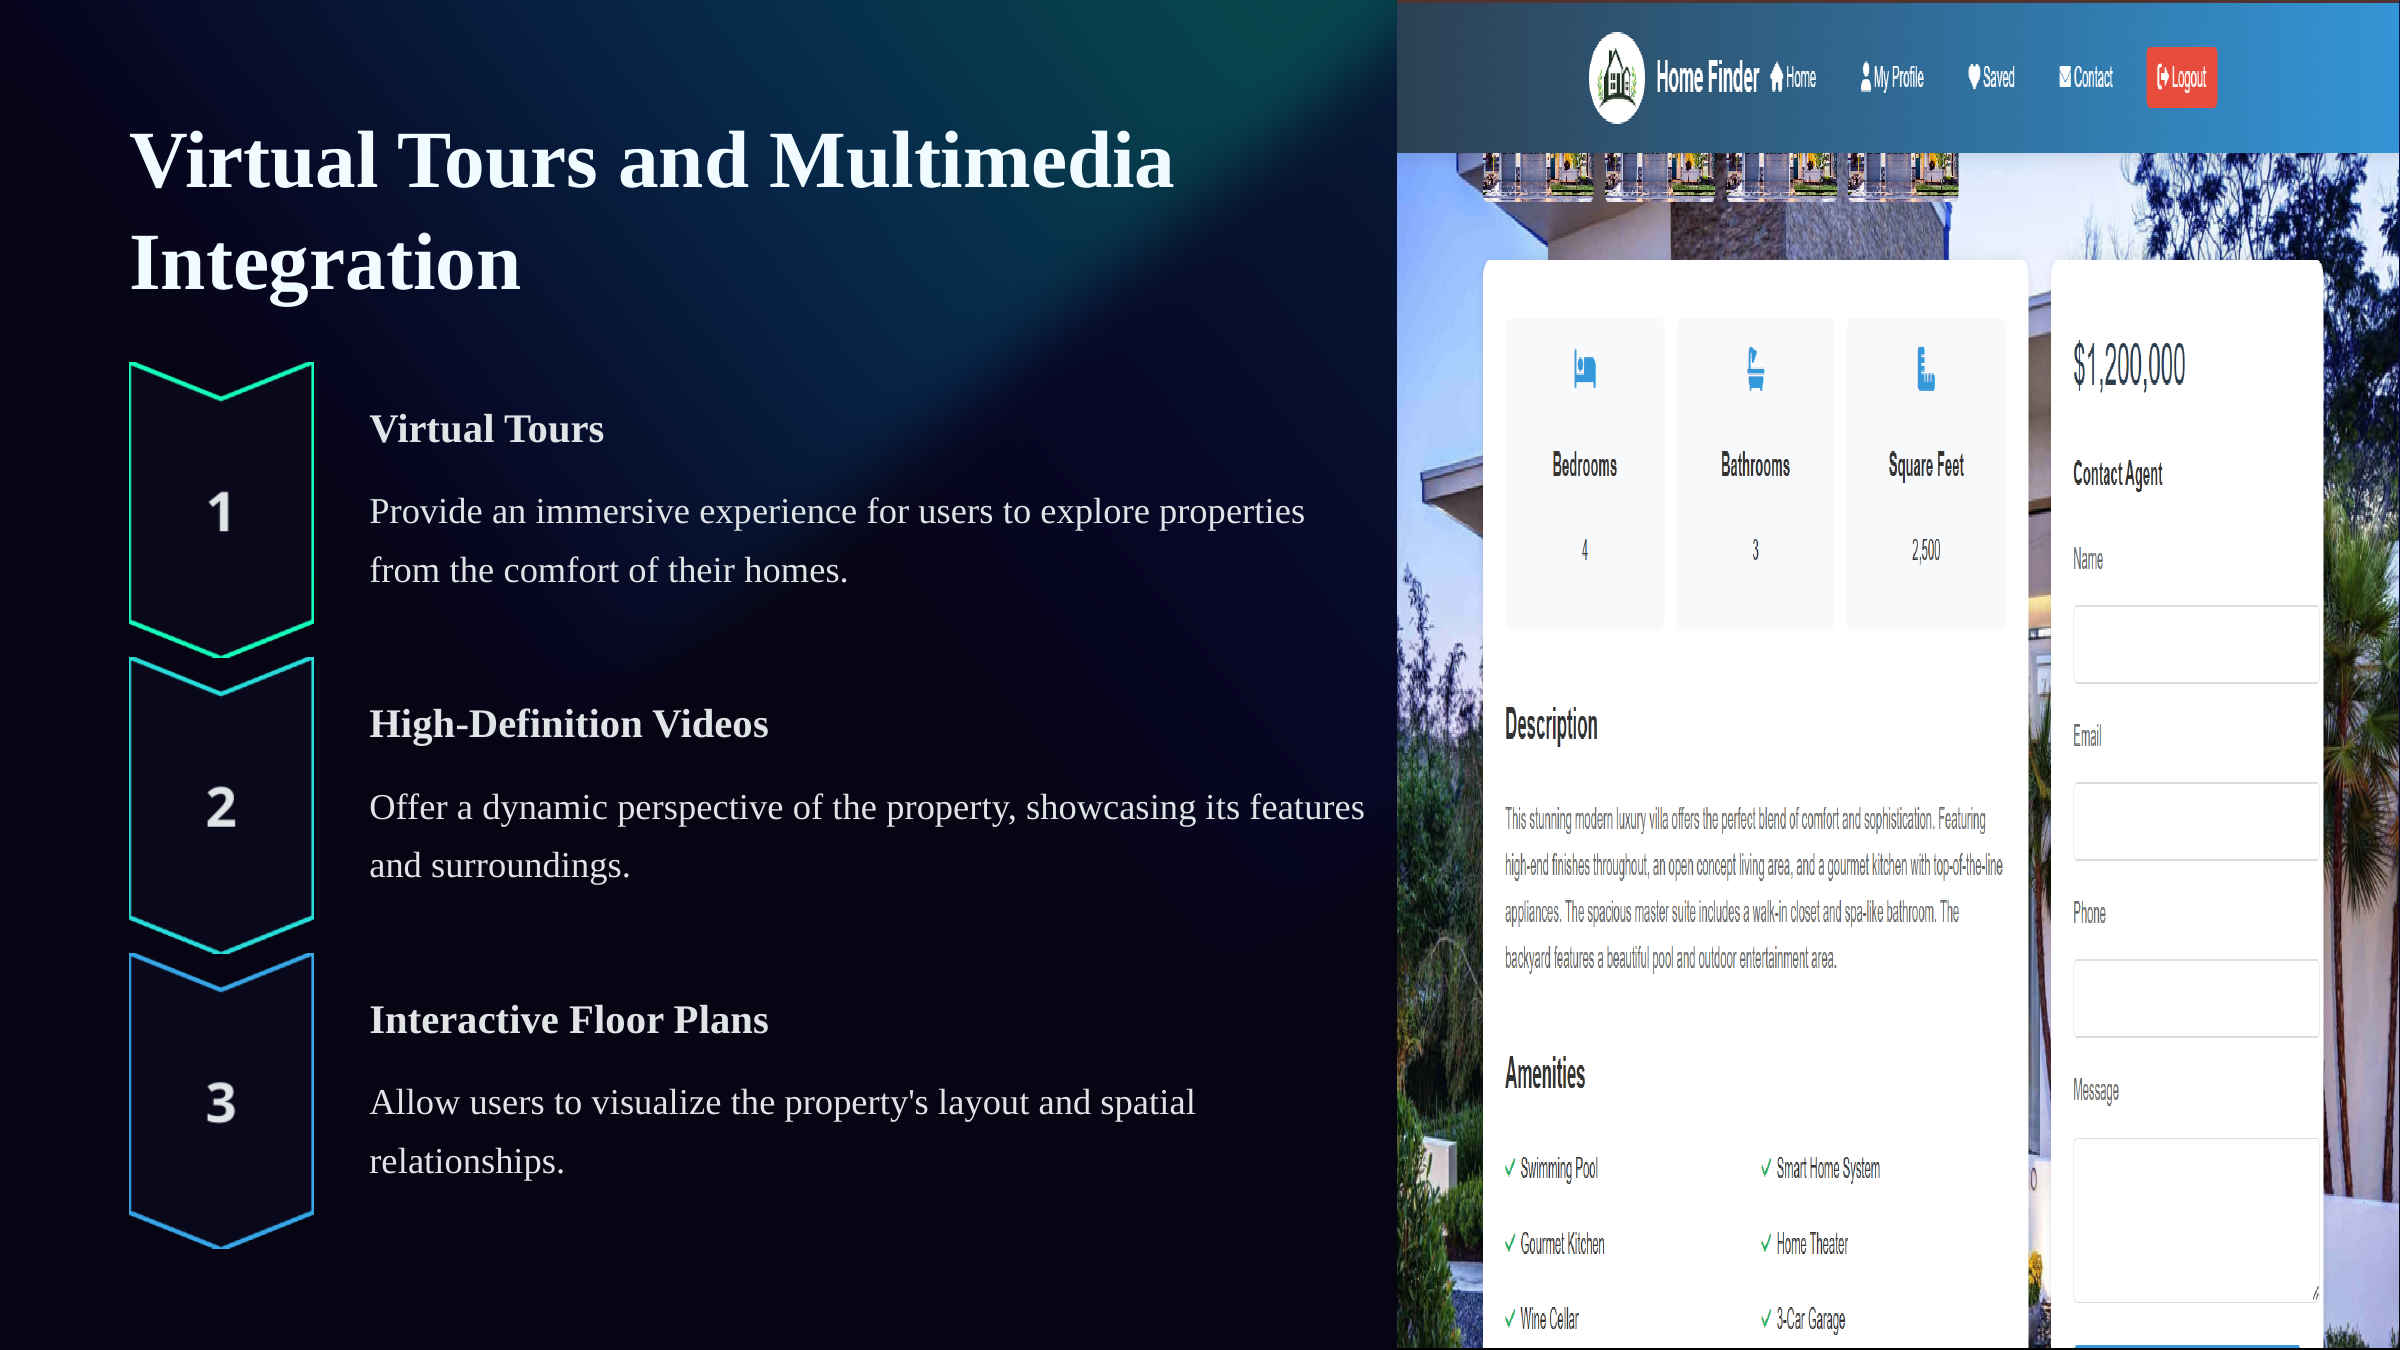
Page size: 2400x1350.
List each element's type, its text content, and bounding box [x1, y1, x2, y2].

text_box Virtual Tours and Multimedia Integration [129, 101, 1371, 307]
picture [129, 362, 314, 1249]
text_box Offer a dynamic perspective of the property, showcasing its features and surroundings. [369, 768, 1371, 887]
text_box High-Definition Videos [369, 694, 808, 746]
text_box Virtual Tours [369, 399, 780, 451]
text_box Provide an immersive experience for users to explore properties from the comfort of their homes. [369, 472, 1371, 591]
picture [1397, 0, 2399, 1350]
text_box Allow users to visualize the property's layout and spatial relationships. [369, 1063, 1371, 1182]
text_box Interactive Floor Plans [369, 990, 800, 1042]
